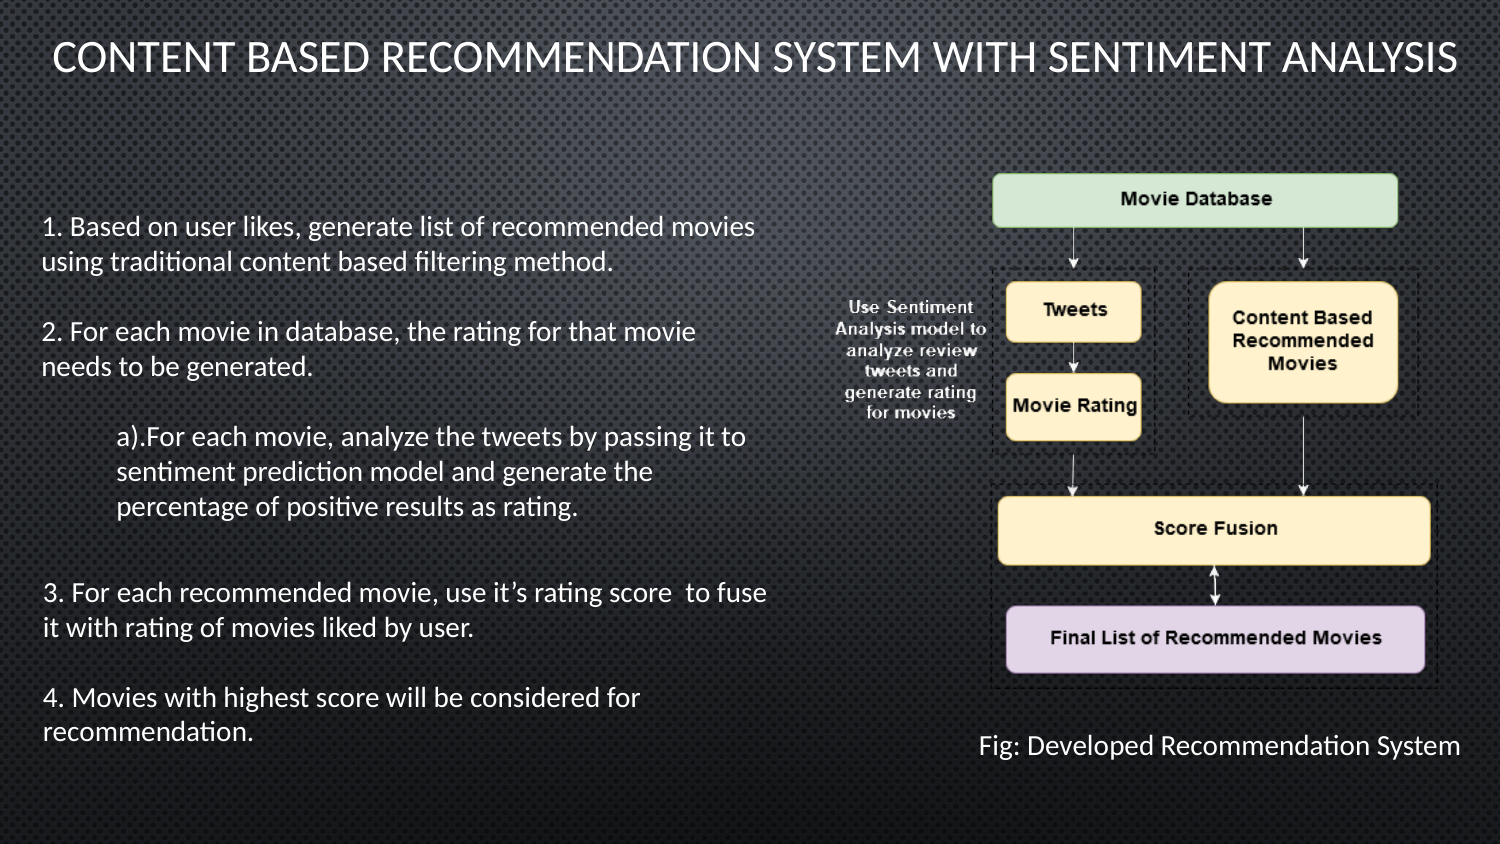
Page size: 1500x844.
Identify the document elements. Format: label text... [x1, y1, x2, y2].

picture [829, 173, 1438, 690]
text_box Fig: Developed Recommendation System [964, 718, 1485, 769]
text_box Content based recommendation system with sentiment analysis [26, 18, 1485, 144]
text_box 1. Based on user likes, generate list of recommended movies using traditional content based filtering method. 2. For each movie in database, the rating for that movie needs to be generated. a).For each movie, analyze the tweets by passing it to sentiment prediction model and generate the percentage of positive results as rating. [26, 199, 788, 530]
text_box 3. For each recommended movie, use it’s rating score to fuse it with rating of movies liked by user. 4. Movies with highest score will be considered for recommendation. [28, 565, 788, 756]
